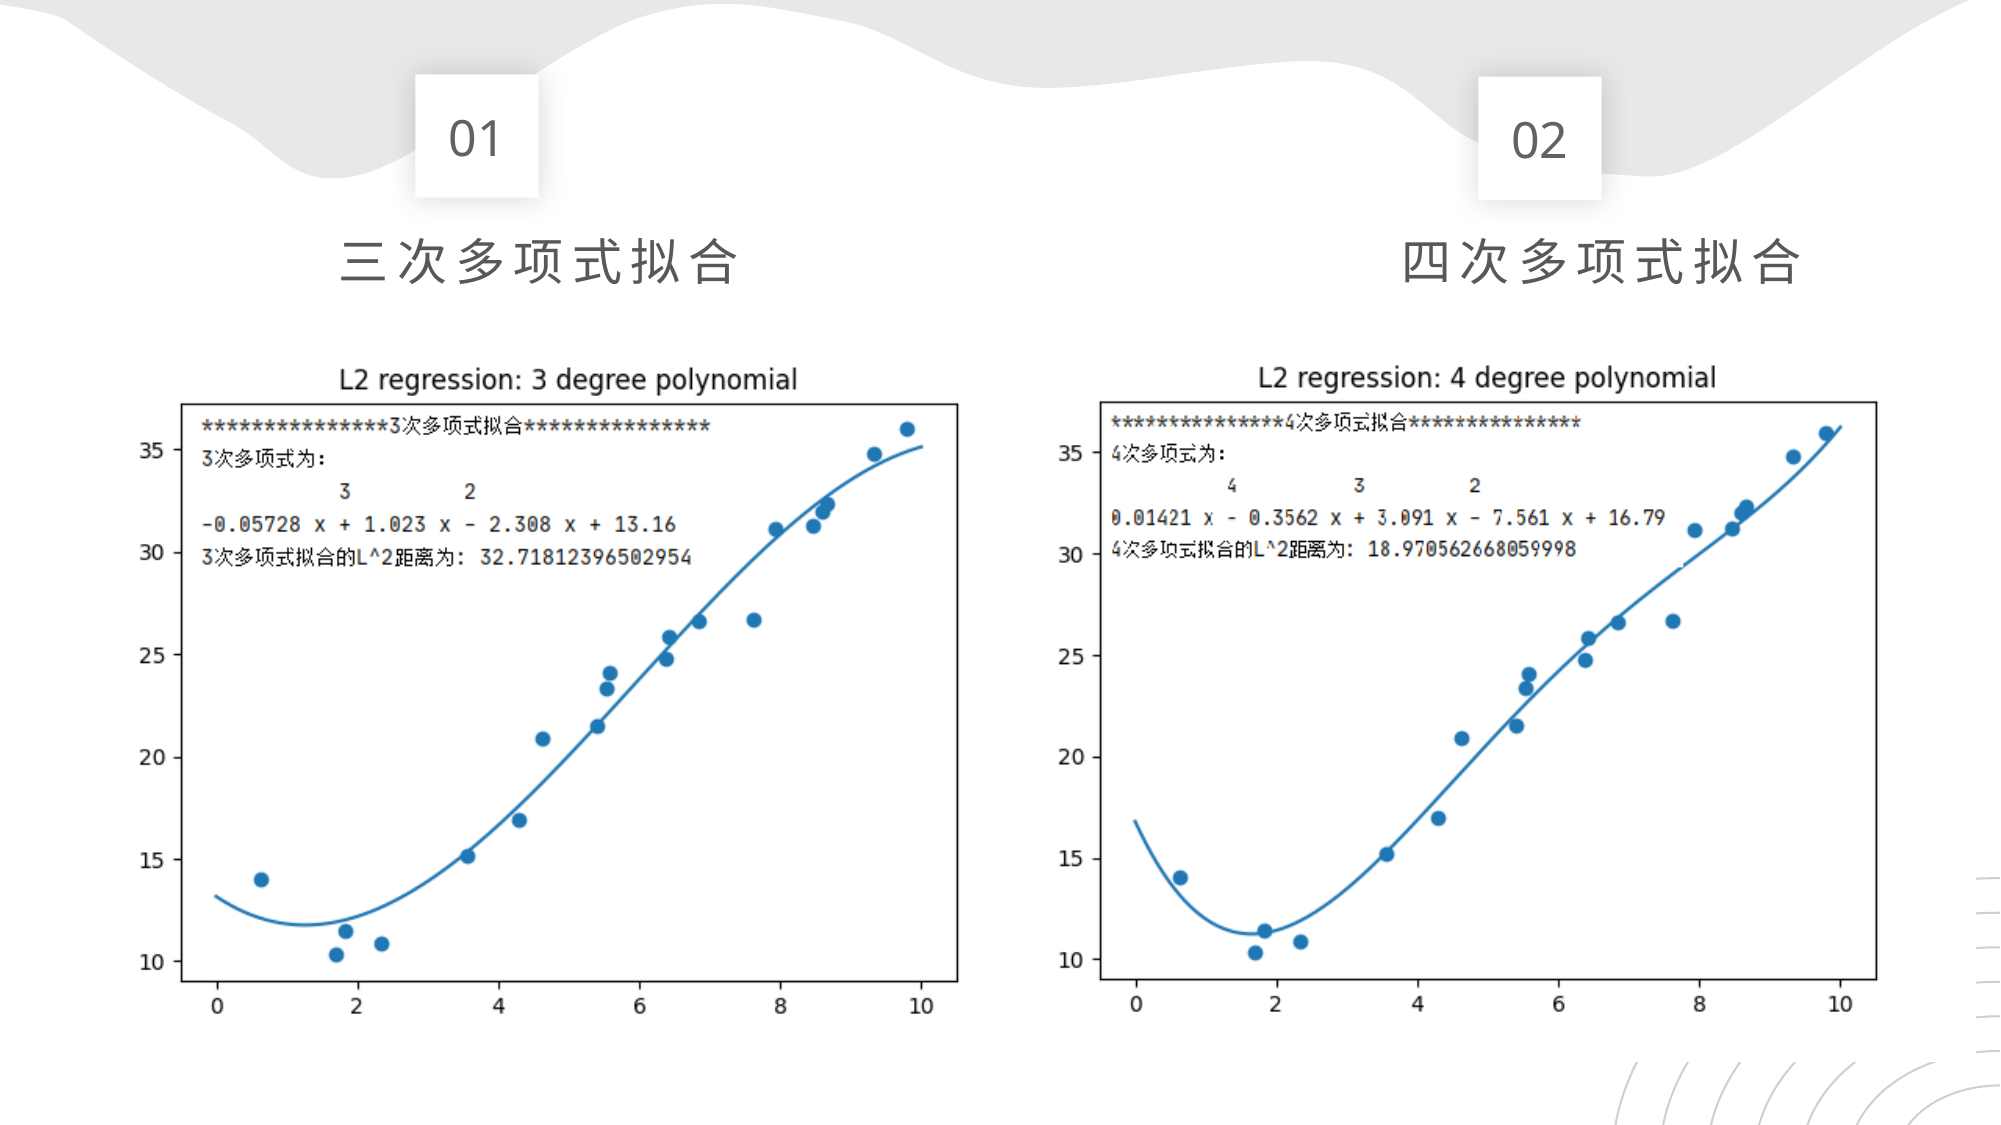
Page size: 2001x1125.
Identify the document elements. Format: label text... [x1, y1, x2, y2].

text_box 01 [414, 73, 540, 199]
text_box 三次多项式拟合 [305, 223, 773, 298]
text_box [0, 0, 1972, 180]
text_box 四次多项式拟合 [1380, 223, 1823, 298]
text_box 02 [1477, 76, 1603, 201]
picture [56, 311, 1976, 1064]
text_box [1612, 878, 2000, 1125]
